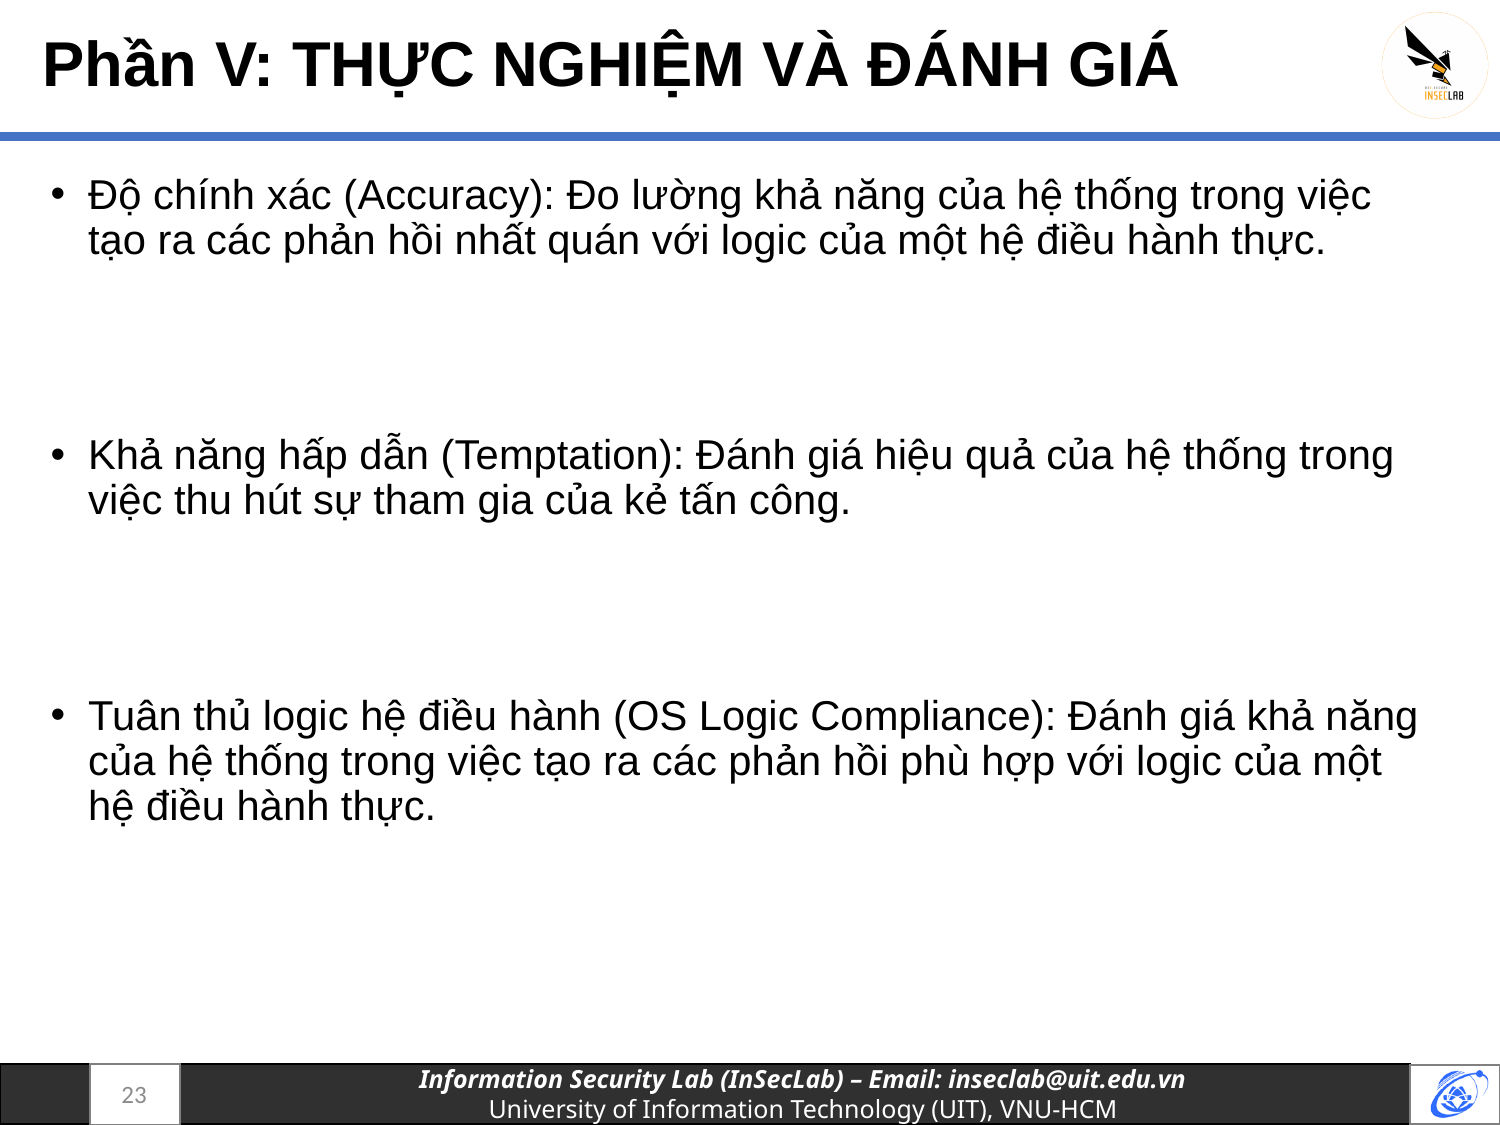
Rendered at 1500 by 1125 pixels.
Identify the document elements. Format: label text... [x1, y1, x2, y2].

picture [1375, 5, 1495, 125]
picture [1426, 1053, 1495, 1125]
slide_number 23 [95, 1063, 162, 1124]
title Phần V: THỰC NGHIỆM VÀ ĐÁNH GIÁ [27, 23, 1376, 108]
